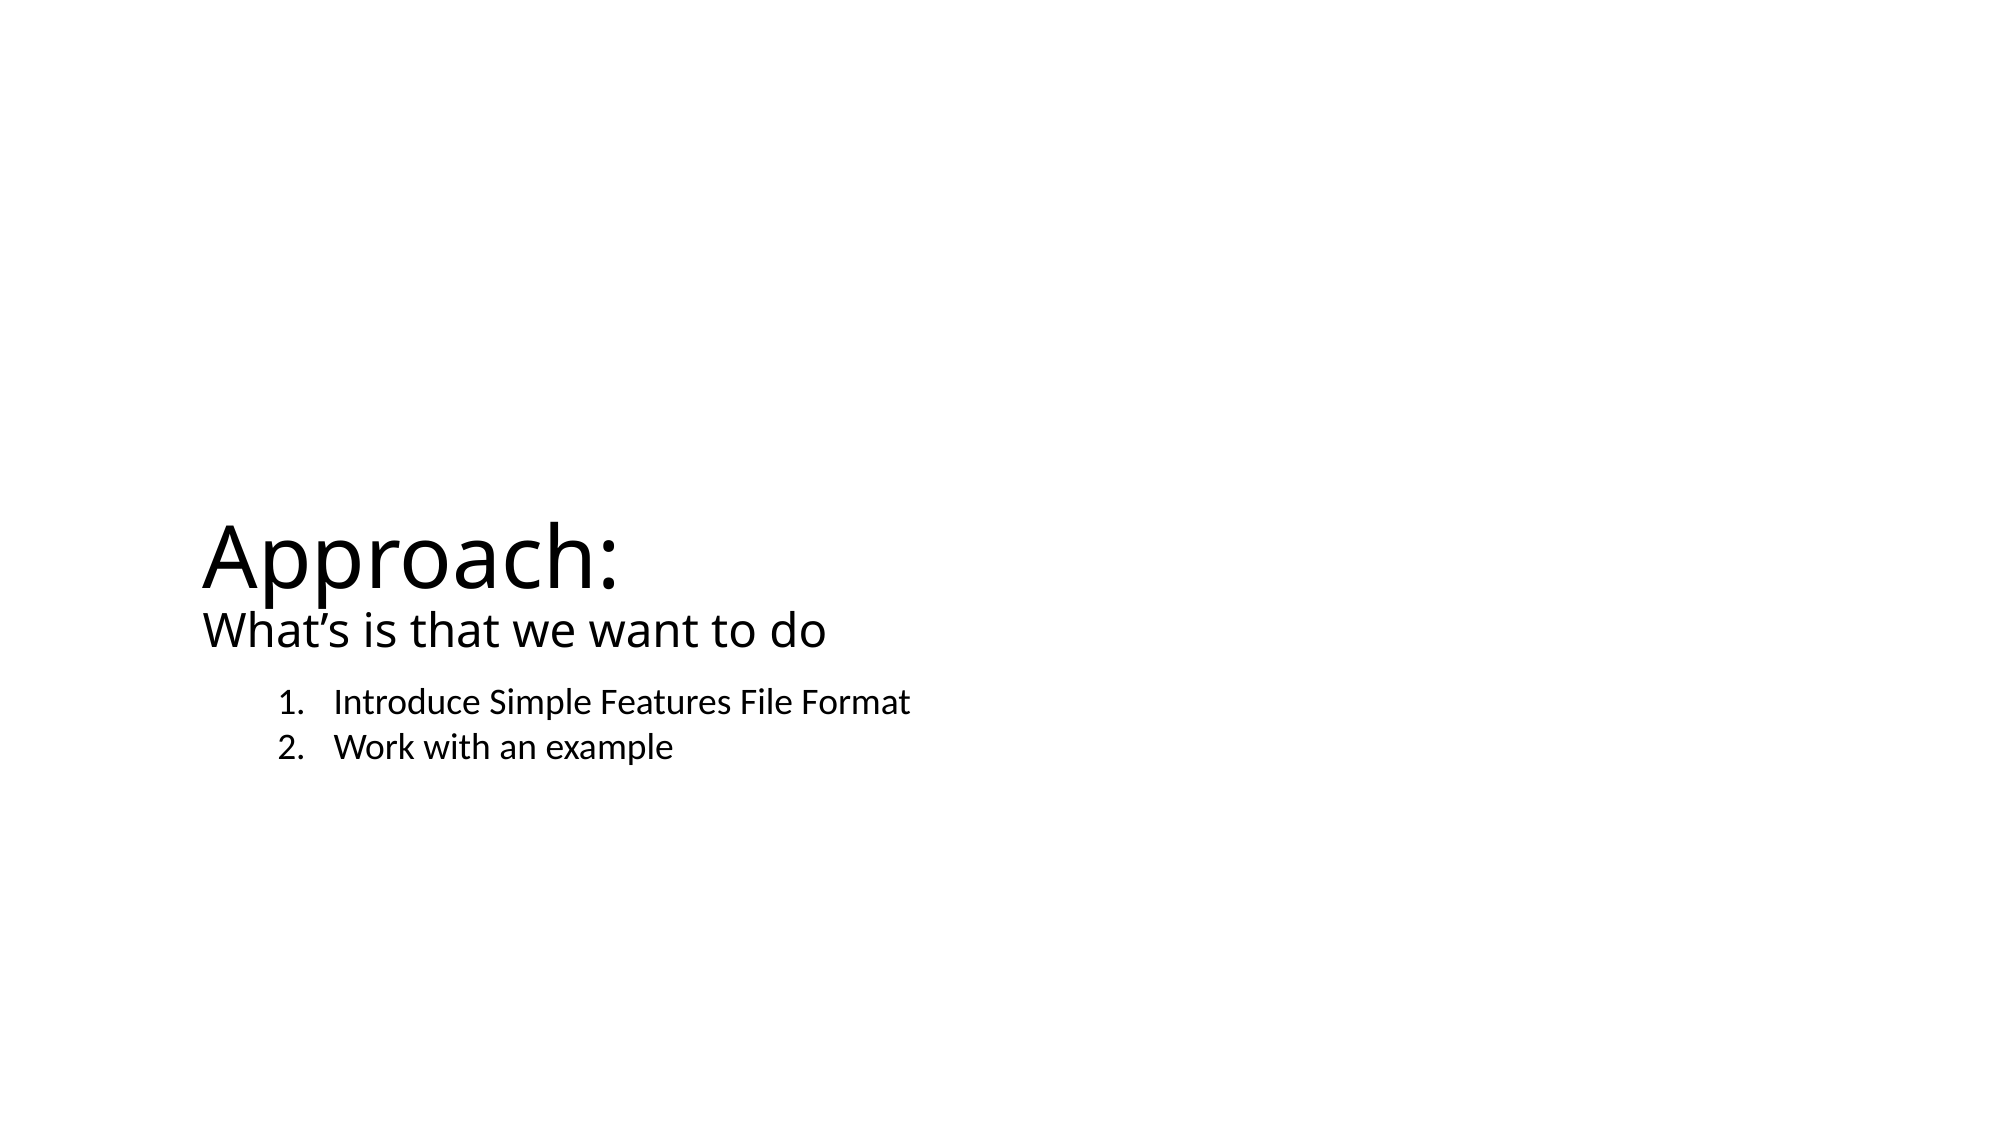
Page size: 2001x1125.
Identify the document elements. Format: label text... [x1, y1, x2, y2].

title Approach: What’s is that we want to do [187, 505, 1913, 723]
text_box Introduce Simple Features File Format Work with an example [187, 669, 1188, 775]
